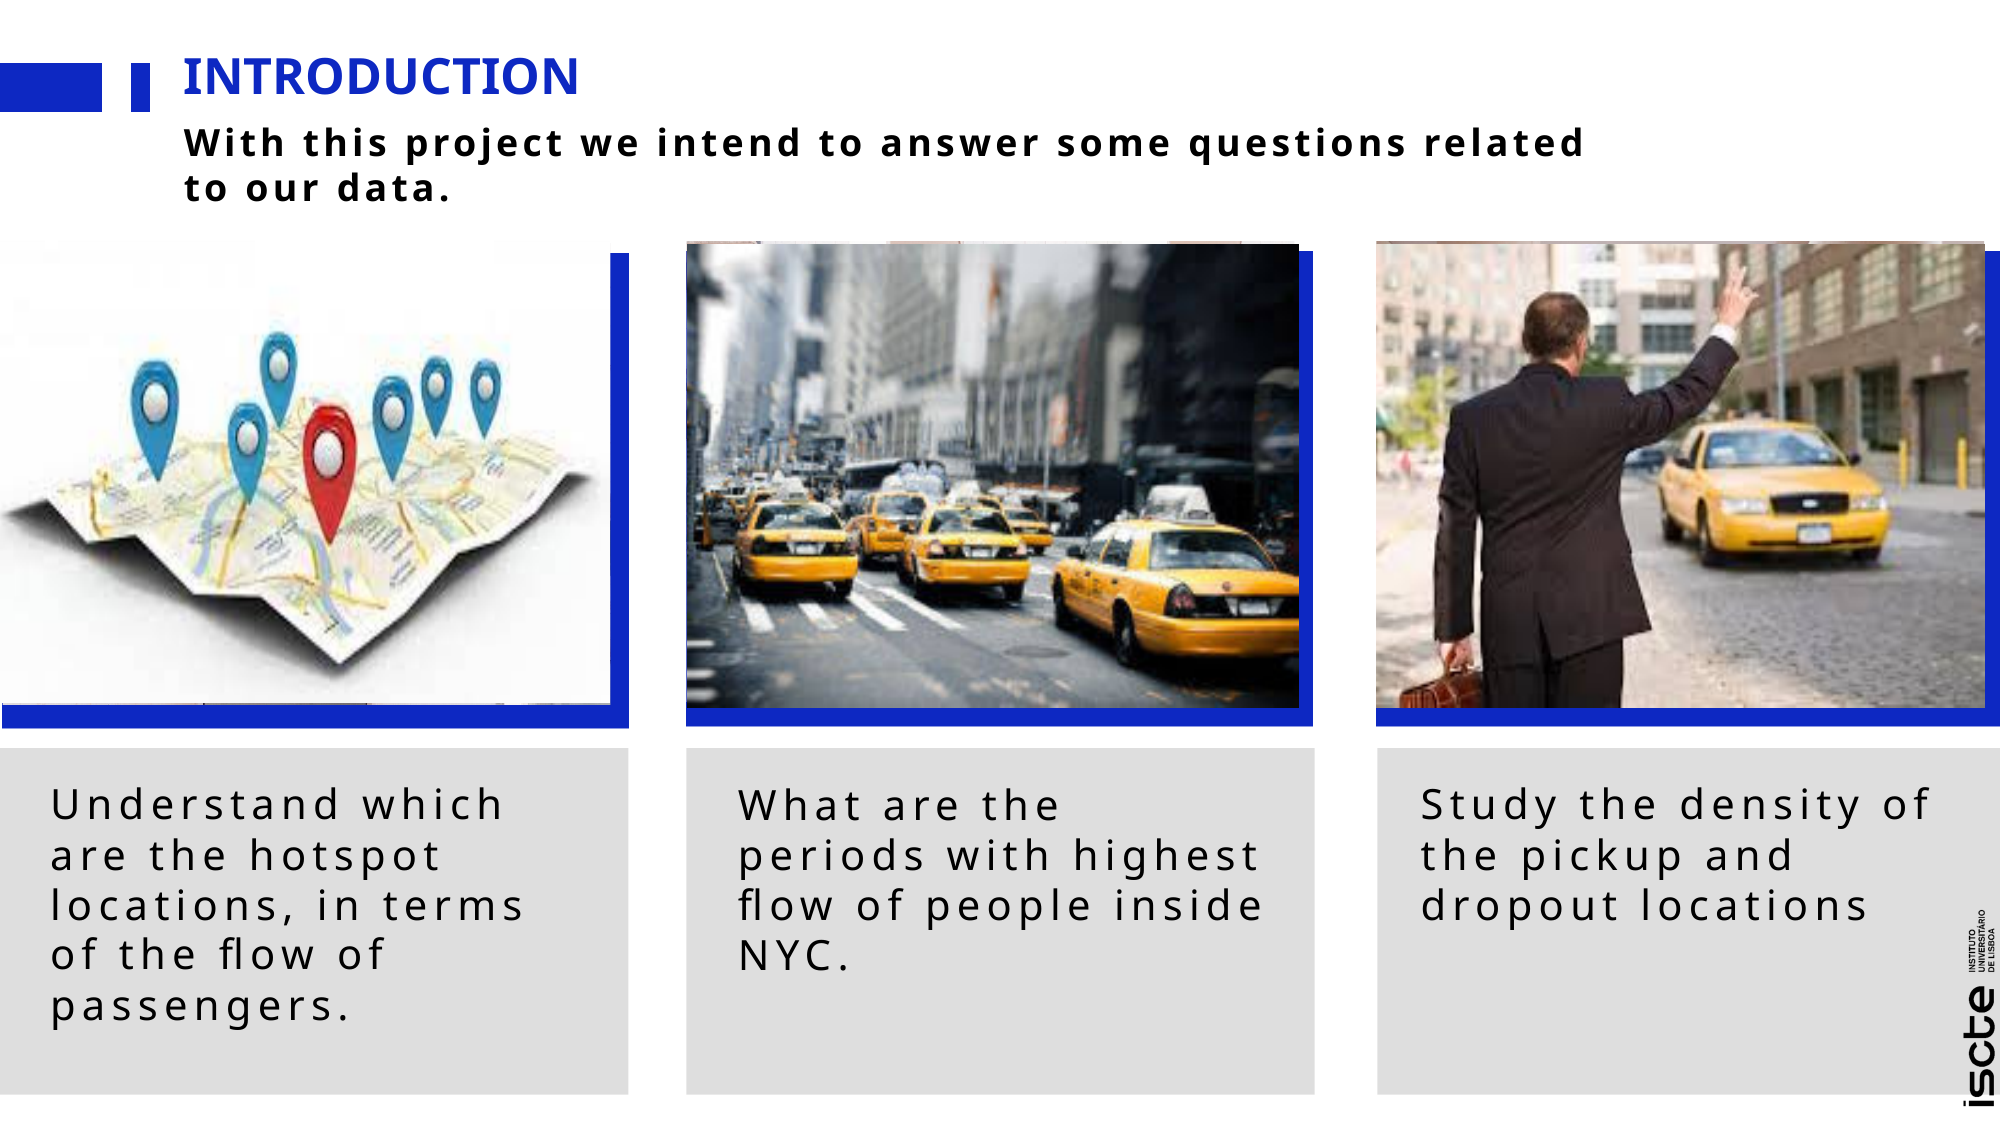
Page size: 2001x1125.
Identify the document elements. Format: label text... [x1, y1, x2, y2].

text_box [50, 12, 100, 162]
text_box INTRODUCTION [168, 46, 1650, 111]
text_box What are the periods with highest flow of people inside NYC. [723, 771, 1285, 987]
text_box [0, 747, 629, 1096]
text_box [685, 747, 1316, 1096]
picture [1867, 895, 2000, 1125]
text_box Study the density of the pickup and dropout locations [1405, 770, 2000, 936]
picture [0, 240, 611, 705]
text_box With this project we intend to answer some questions related to our data. [168, 111, 1650, 217]
picture [686, 241, 1299, 708]
text_box [1376, 747, 2000, 1096]
text_box Understand which are the hotspot locations, in terms of the flow of passengers. [34, 770, 551, 1036]
picture [1376, 241, 1985, 708]
